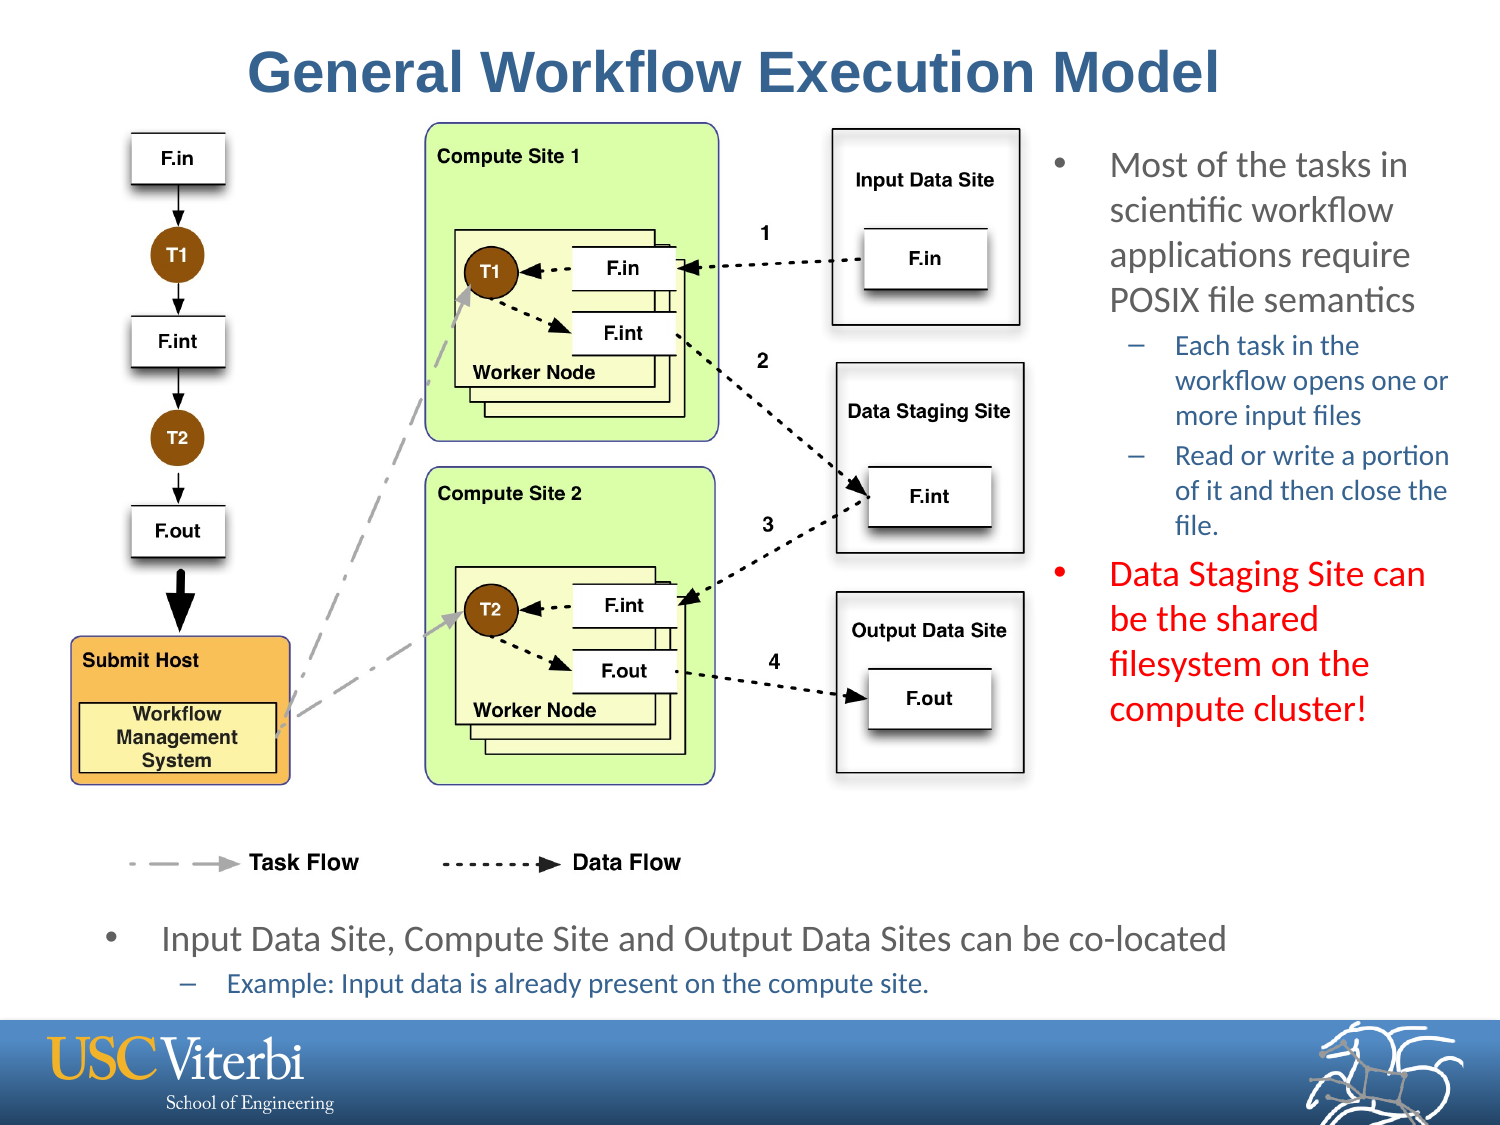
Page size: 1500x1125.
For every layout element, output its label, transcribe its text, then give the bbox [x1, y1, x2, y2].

text_box Most of the tasks in scientific workflow applications require POSIX file semantics Each task in the workflow opens one or more input files Read or write a portion of it and then close the file. Data Staging Site can be the shared filesystem on the compute cluster! [1055, 132, 1473, 838]
title General Workflow Execution Model [59, 9, 1410, 129]
picture [66, 116, 1051, 877]
picture [47, 1036, 334, 1114]
picture [1306, 1020, 1464, 1125]
list Input Data Site, Compute Site and Output Data Sites can be co-located Example: Input data is already present on the compute site. [90, 906, 1410, 1021]
